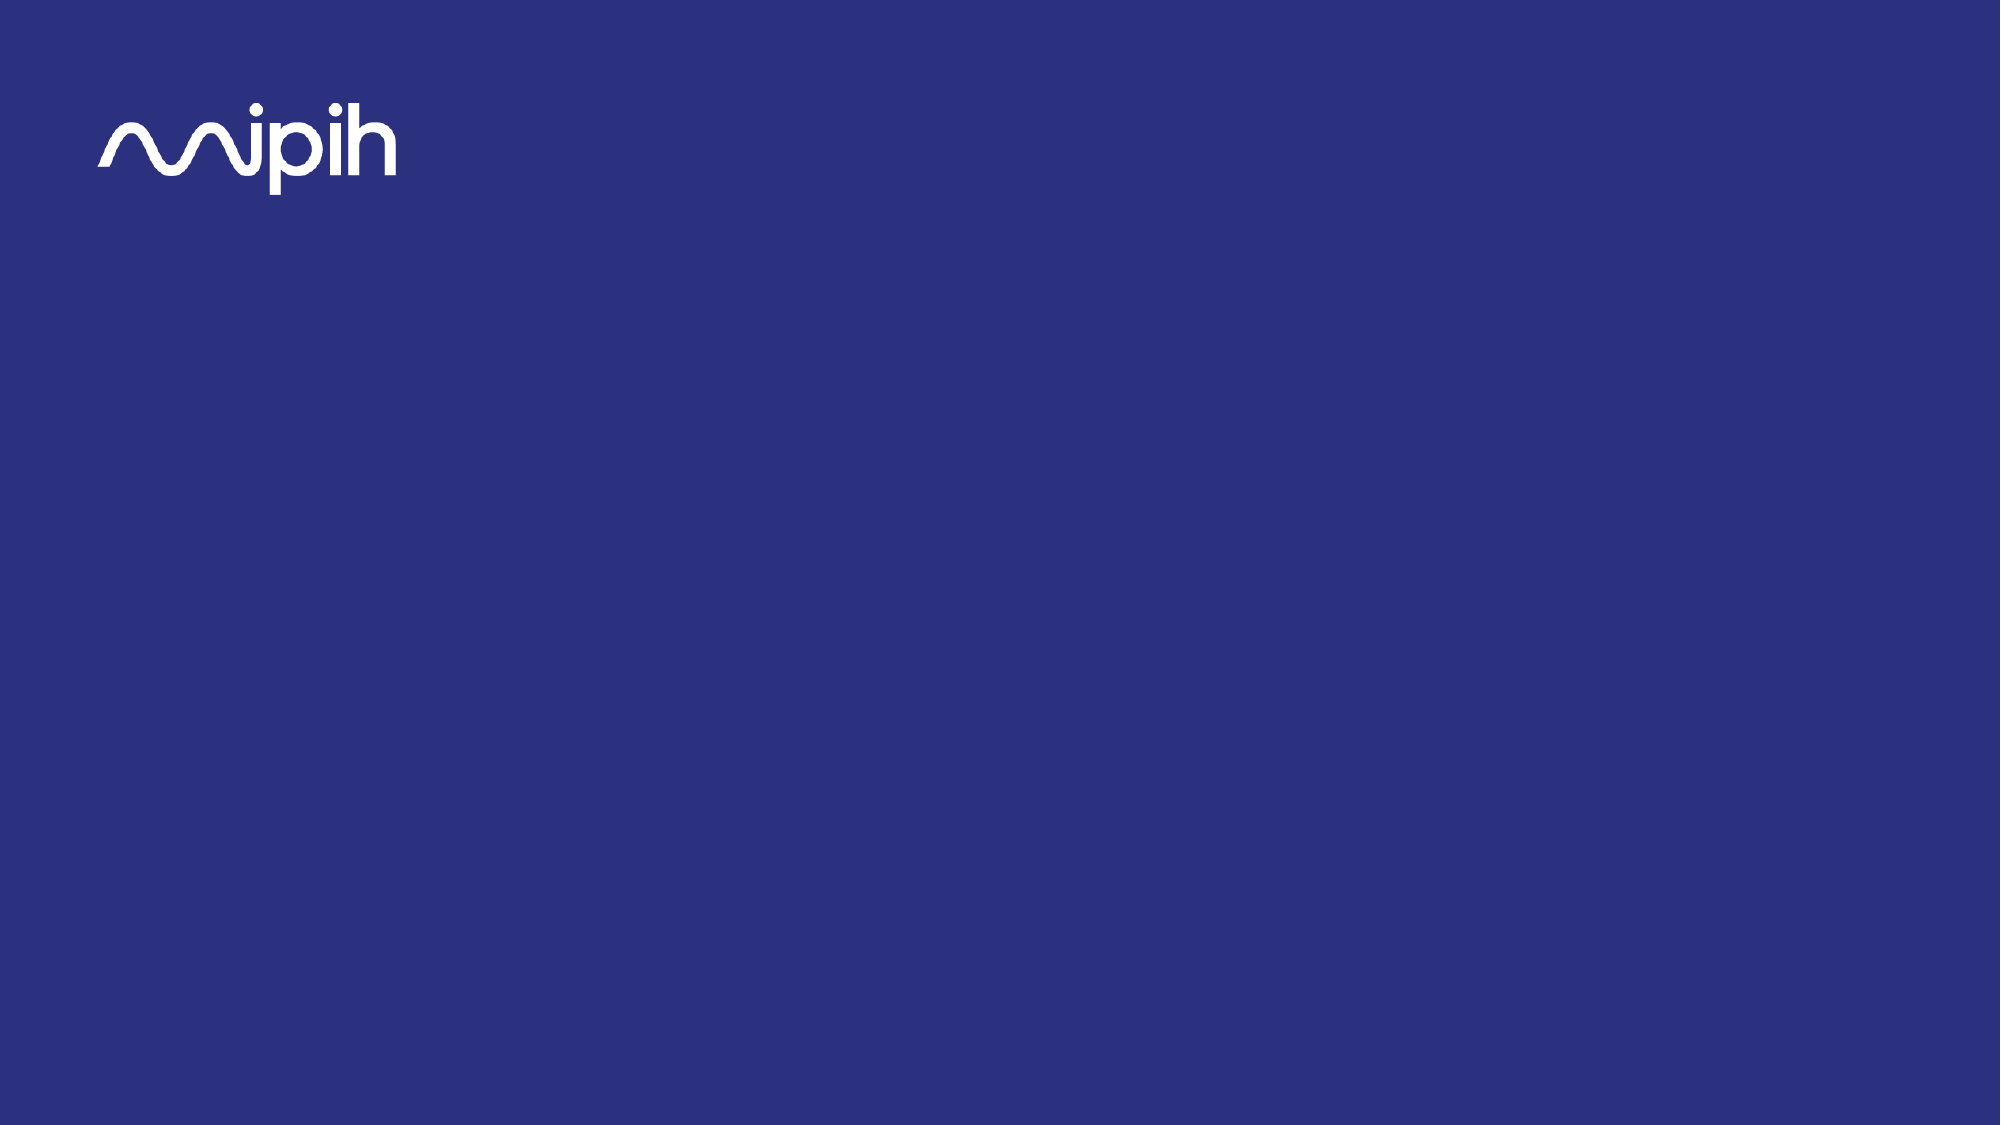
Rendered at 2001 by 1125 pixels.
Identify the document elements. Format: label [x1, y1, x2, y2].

picture [97, 103, 396, 195]
